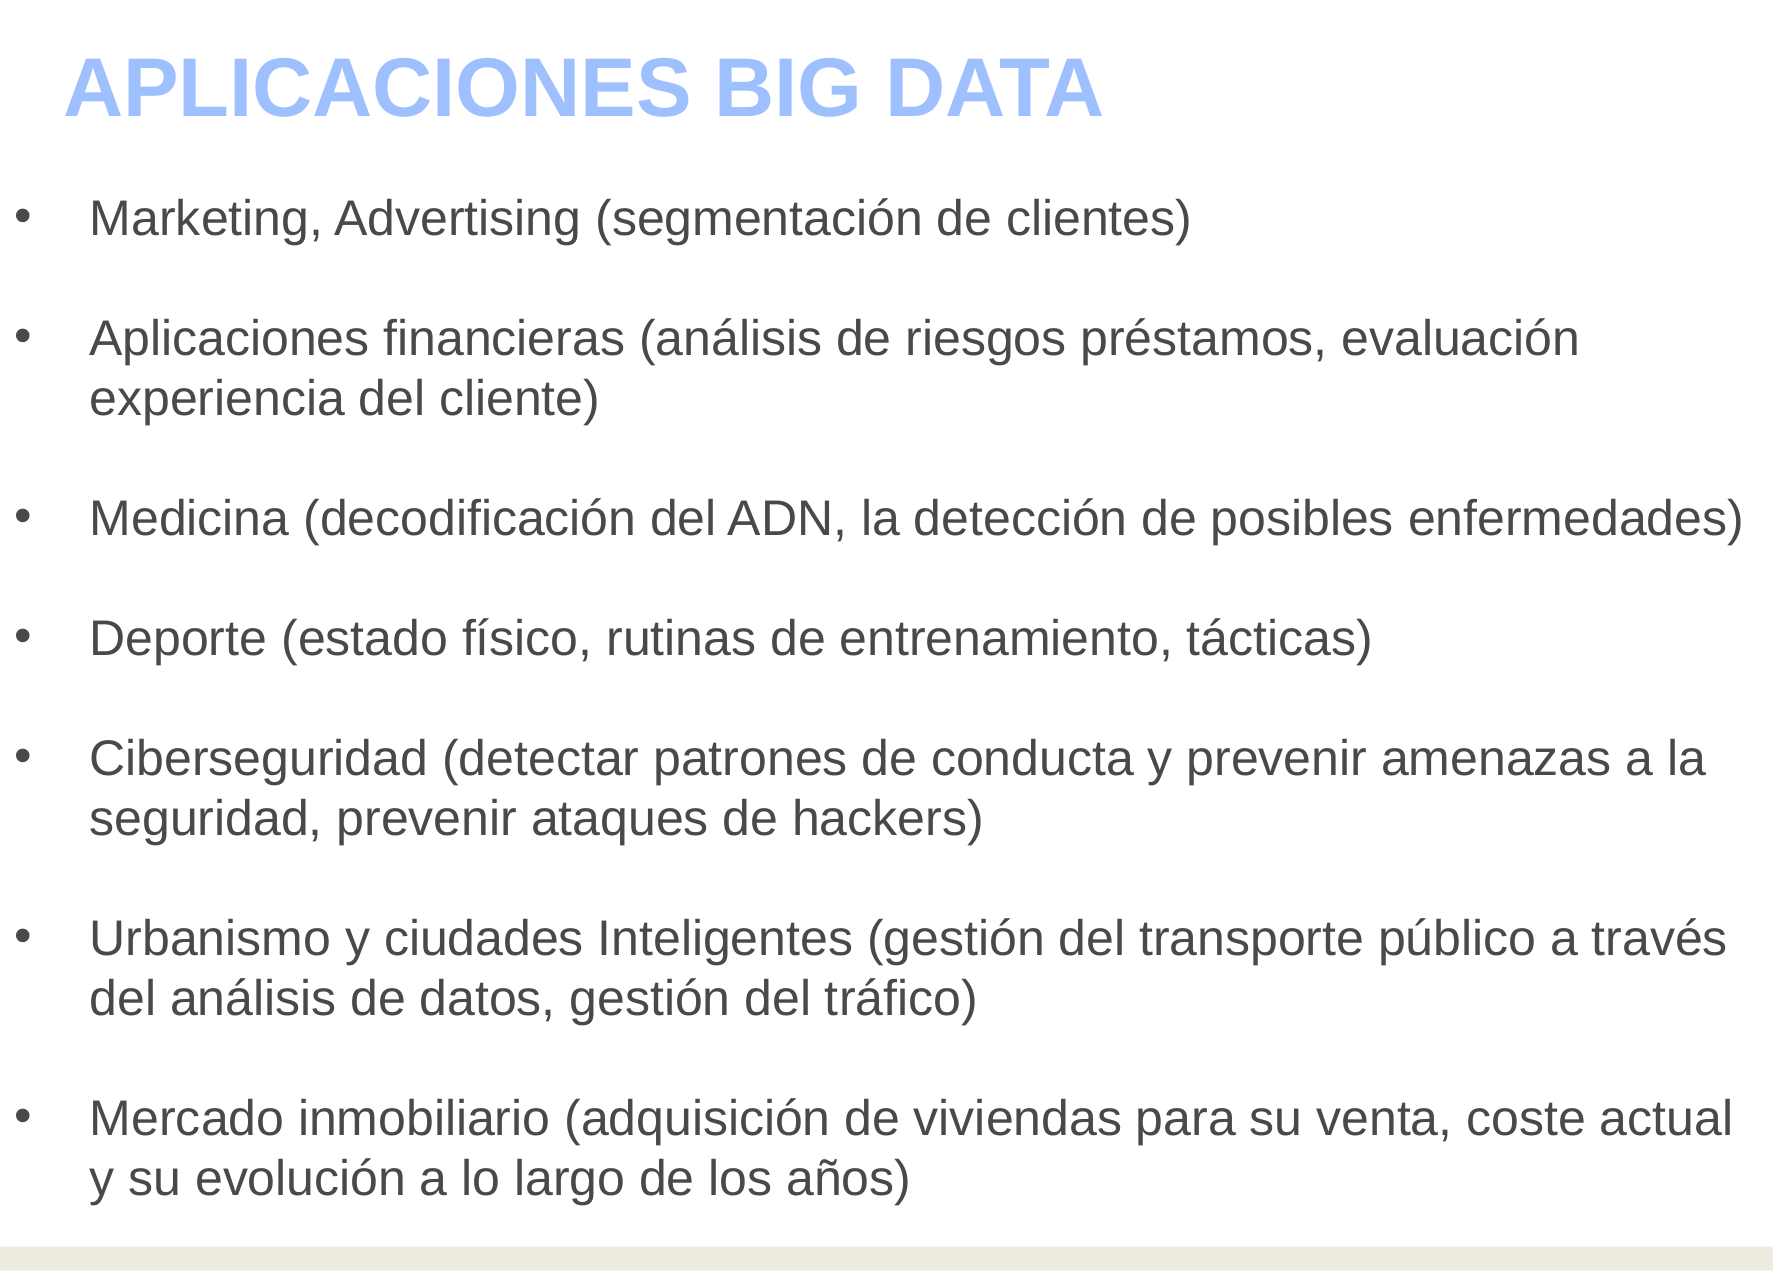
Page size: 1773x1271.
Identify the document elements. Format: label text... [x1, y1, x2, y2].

text_box APLICACIONES BIG DATA [48, 26, 1121, 141]
text_box [0, 1246, 1773, 1271]
text_box Marketing, Advertising (segmentación de clientes) Aplicaciones financieras (análisis de riesgos préstamos, evaluación experiencia del cliente) Medicina (decodificación del ADN, la detección de posibles enfermedades) Deporte (estado físico, rutinas de entrenamiento, tácticas) Ciberseguridad (detectar patrones de conducta y prevenir amenazas a la seguridad, prevenir ataques de hackers) Urbanismo y ciudades Inteligentes (gestión del transporte público a través del análisis de datos, gestión del tráfico) Mercado inmobiliario (adquisición de viviendas para su venta, coste actual y su evolución a lo largo de los años) [0, 178, 1773, 1214]
